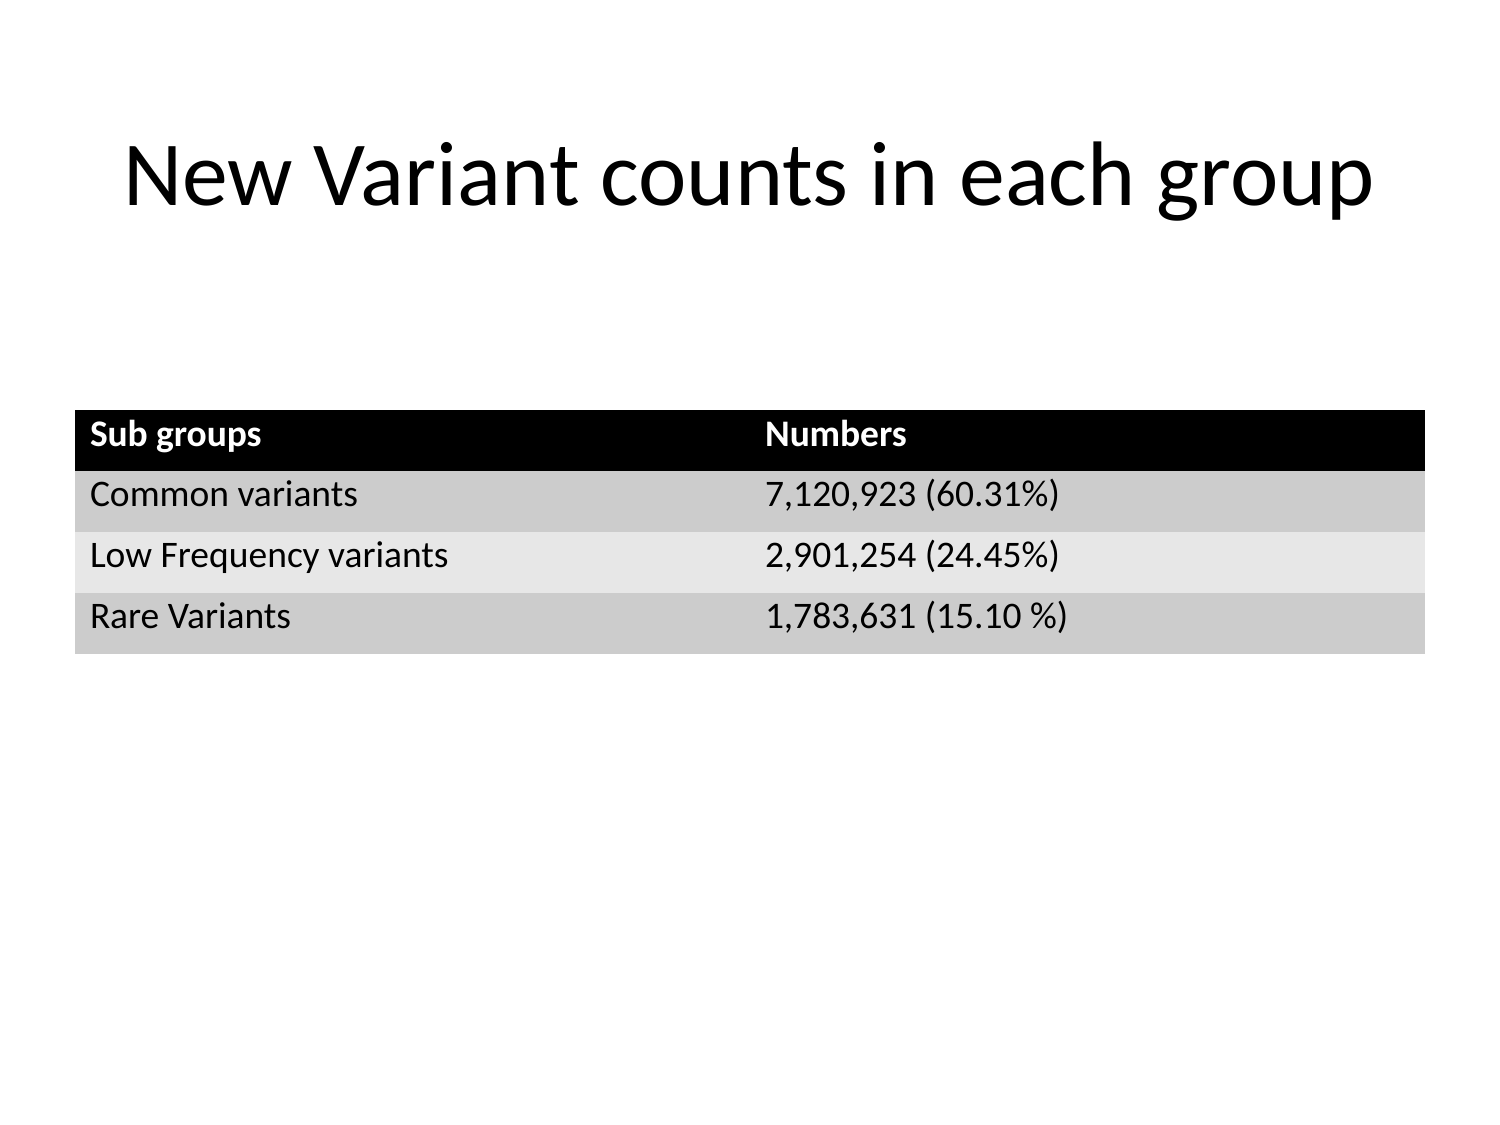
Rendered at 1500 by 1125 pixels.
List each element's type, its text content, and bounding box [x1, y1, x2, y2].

table_cell 7,120,923 (60.31%) [750, 471, 1425, 532]
table_cell Common variants [75, 471, 750, 532]
table_header Sub groups [75, 410, 750, 471]
table_header Numbers [750, 410, 1425, 471]
table_cell Low Frequency variants [75, 532, 750, 593]
table_cell 1,783,631 (15.10 %) [750, 593, 1425, 654]
table_cell 2,901,254 (24.45%) [750, 532, 1425, 593]
title New Variant counts in each group [75, 75, 1425, 263]
table_cell Rare Variants [75, 593, 750, 654]
